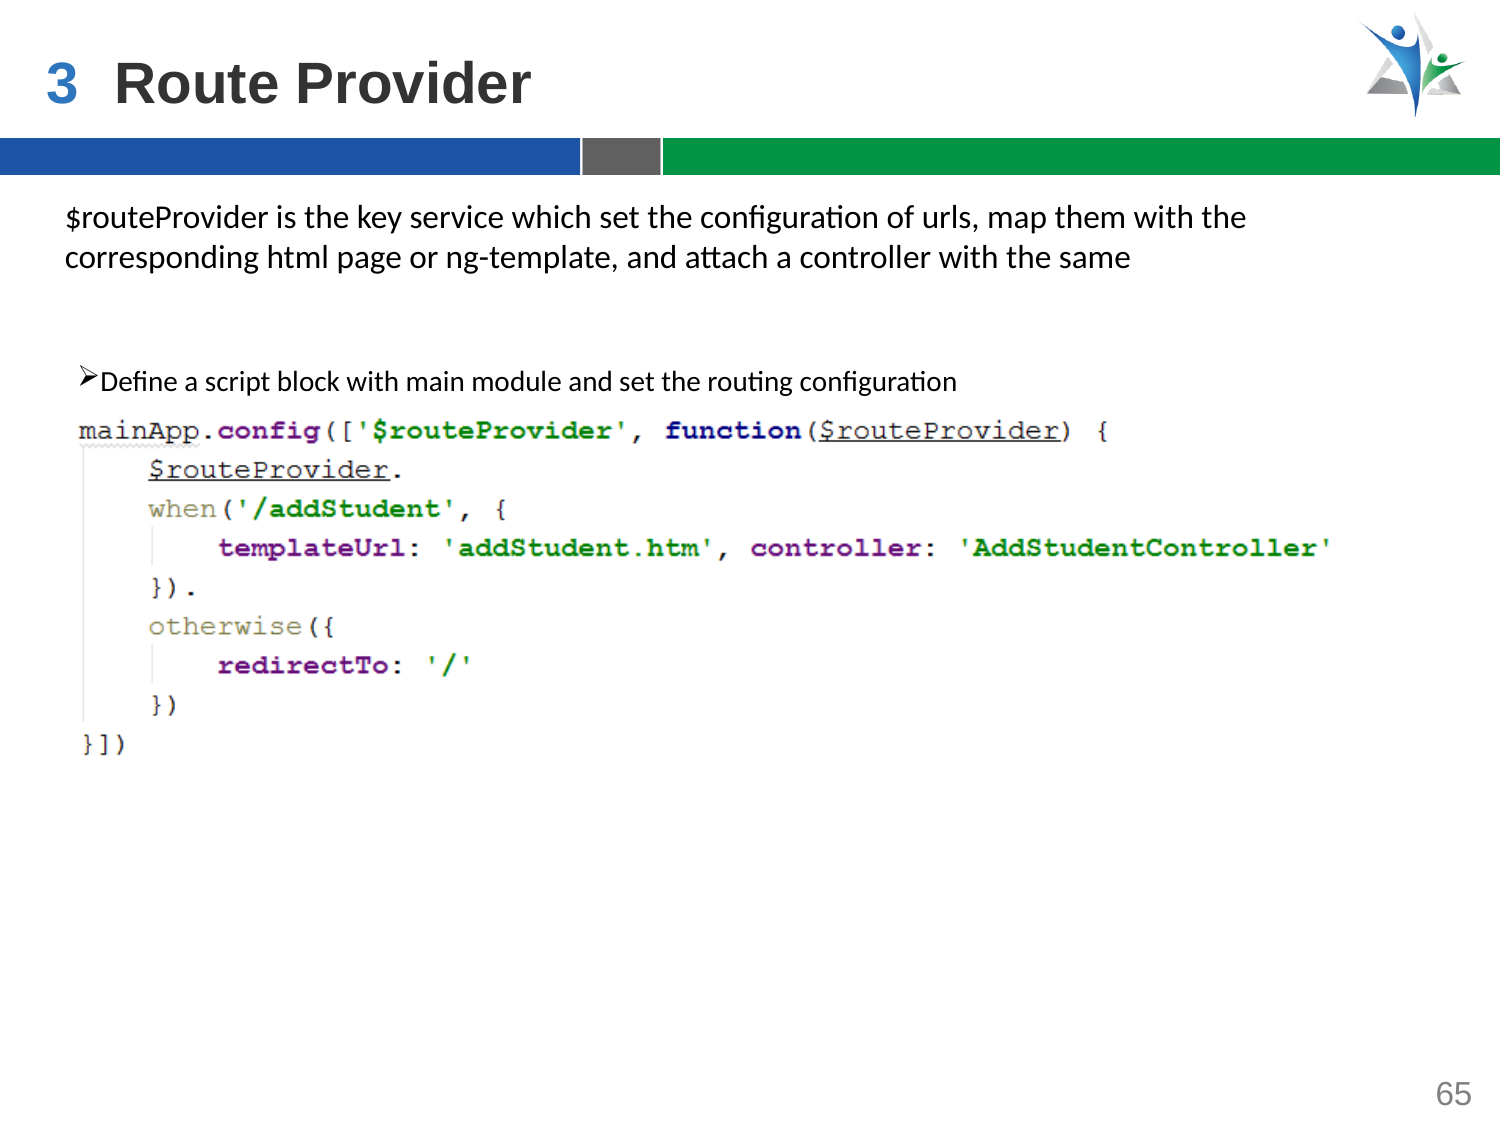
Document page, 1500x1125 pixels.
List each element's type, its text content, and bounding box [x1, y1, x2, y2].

picture [74, 416, 1374, 763]
text_box Define a script block with main module and set the routing configuration [62, 354, 1000, 405]
picture [1350, 12, 1476, 117]
picture [0, 138, 1500, 175]
list 3 [24, 37, 99, 124]
text_box $routeProvider is the key service which set the configuration of urls, map them with the corresponding html page or ng-template, and attach a controller with the same [49, 187, 1463, 282]
list Route Provider [99, 37, 1413, 124]
